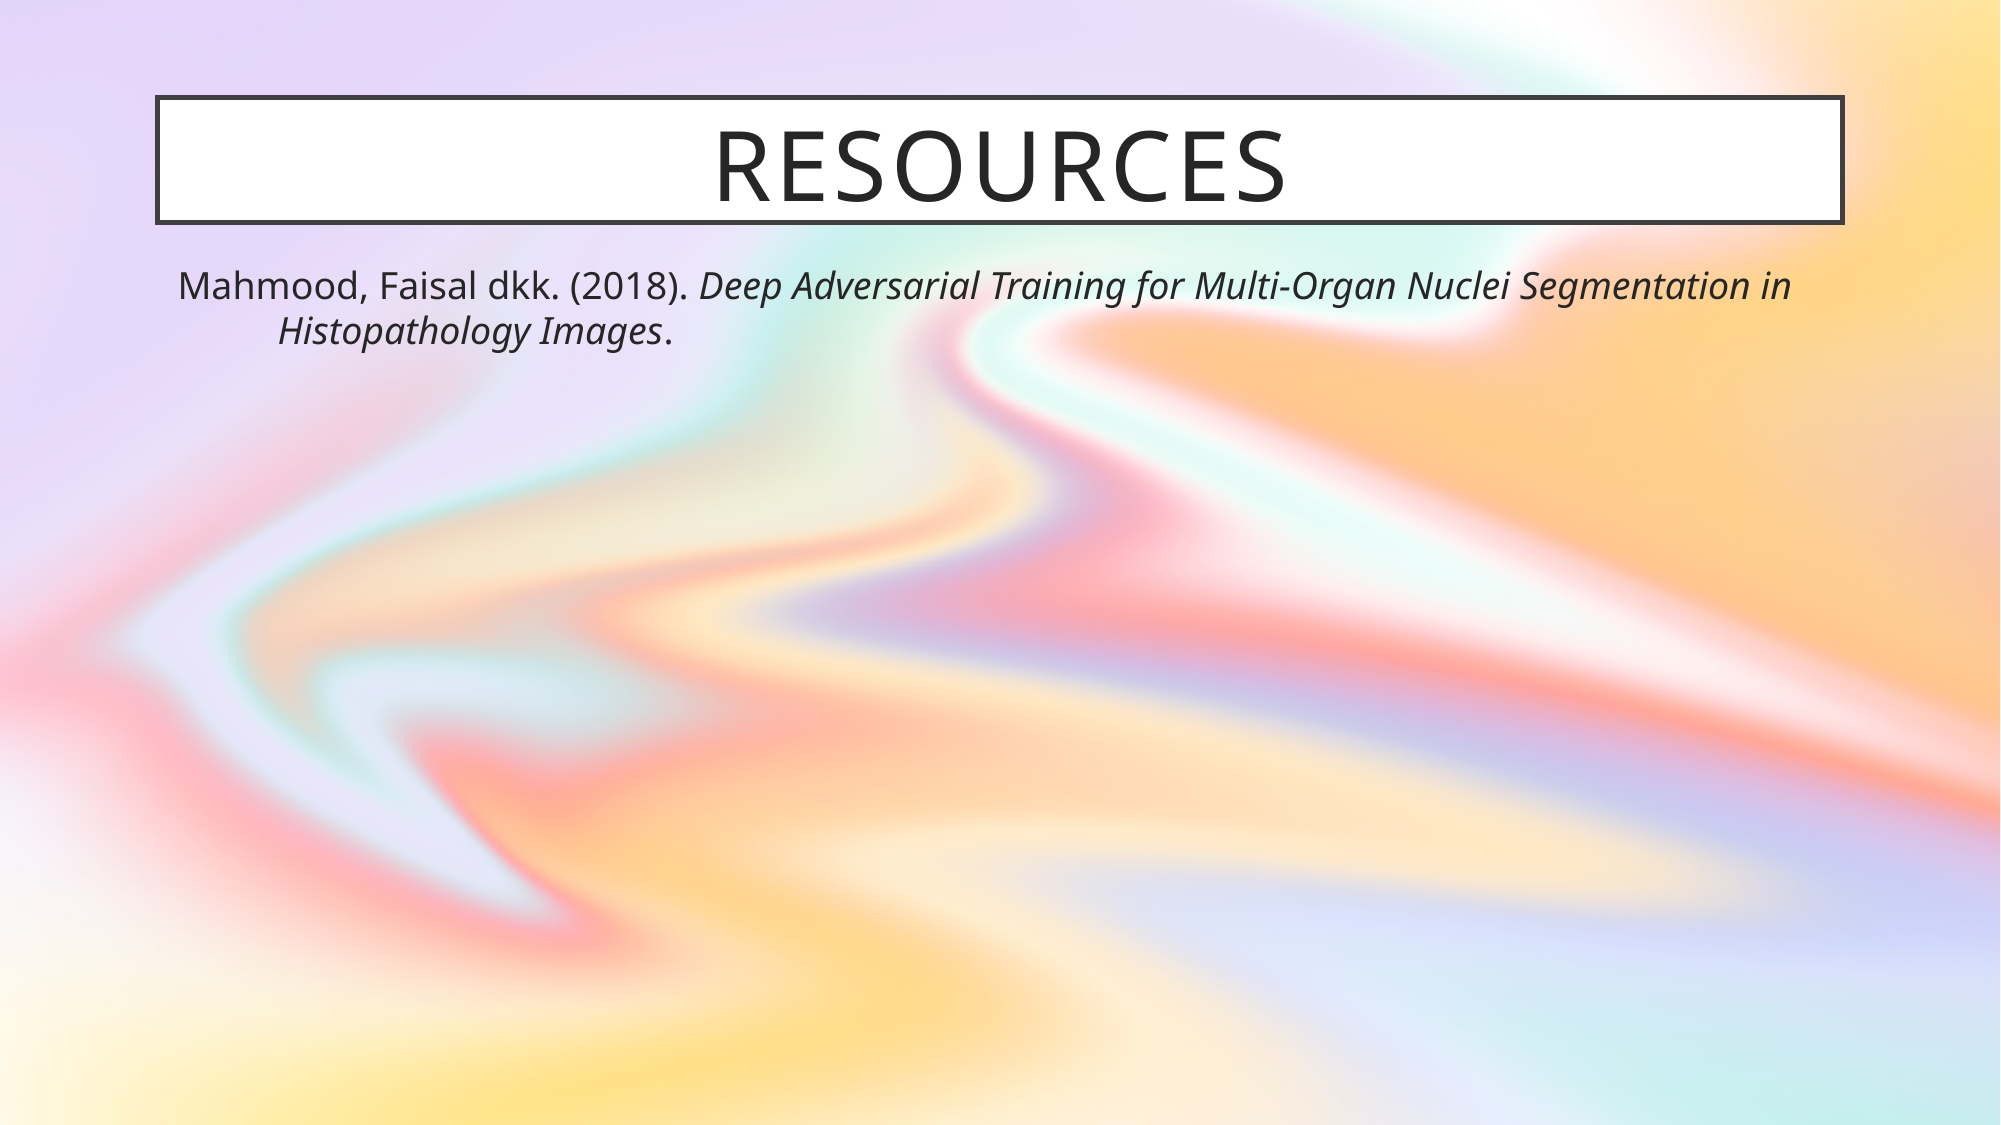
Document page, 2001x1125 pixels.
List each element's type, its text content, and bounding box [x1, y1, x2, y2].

title Resources [155, 95, 1845, 225]
picture [0, 0, 2001, 1125]
list Mahmood, Faisal dkk. (2018). Deep Adversarial Training for Multi-Organ Nuclei Segmentation in Histopathology Images. [157, 241, 1843, 434]
